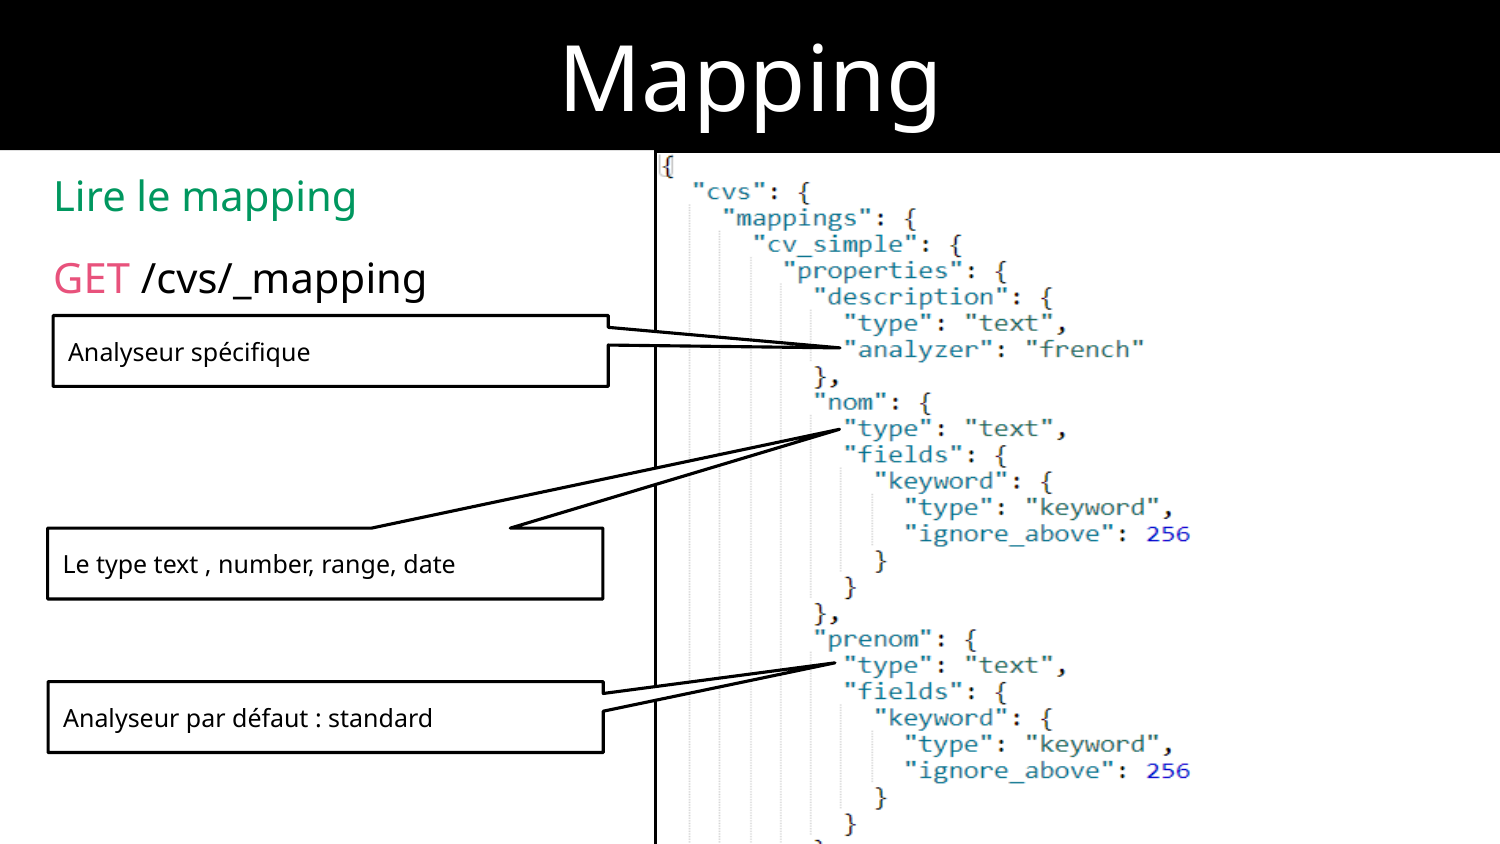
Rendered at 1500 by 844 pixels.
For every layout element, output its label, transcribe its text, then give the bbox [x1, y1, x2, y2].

text_box GET /cvs/_mapping [53, 252, 455, 313]
text_box Mapping [0, 0, 1500, 152]
text_box Le type text , number, range, date [45, 466, 651, 602]
picture [656, 152, 1500, 844]
text_box Lire le mapping [53, 169, 455, 245]
text_box Analyseur spécifique [50, 313, 651, 389]
text_box Analyseur par défaut : standard [45, 679, 651, 755]
